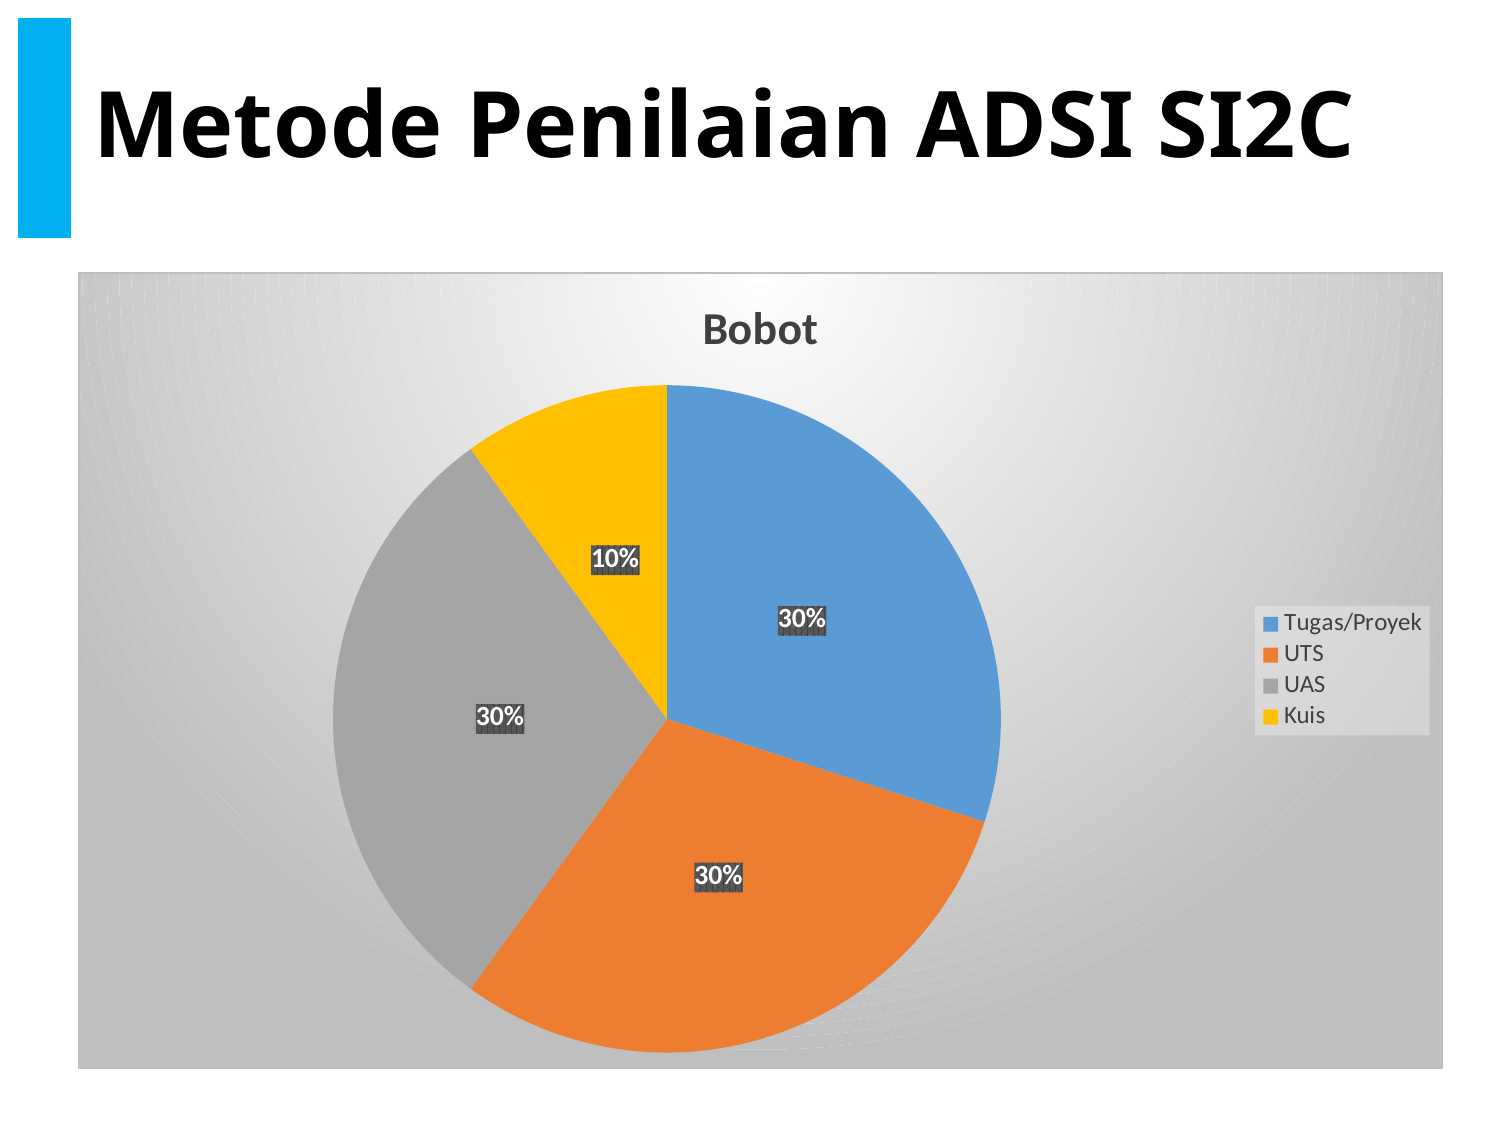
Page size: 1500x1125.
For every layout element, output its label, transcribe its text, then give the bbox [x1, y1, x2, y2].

title Metode Penilaian ADSI SI2C [78, 19, 1443, 237]
chart [78, 272, 1443, 1070]
